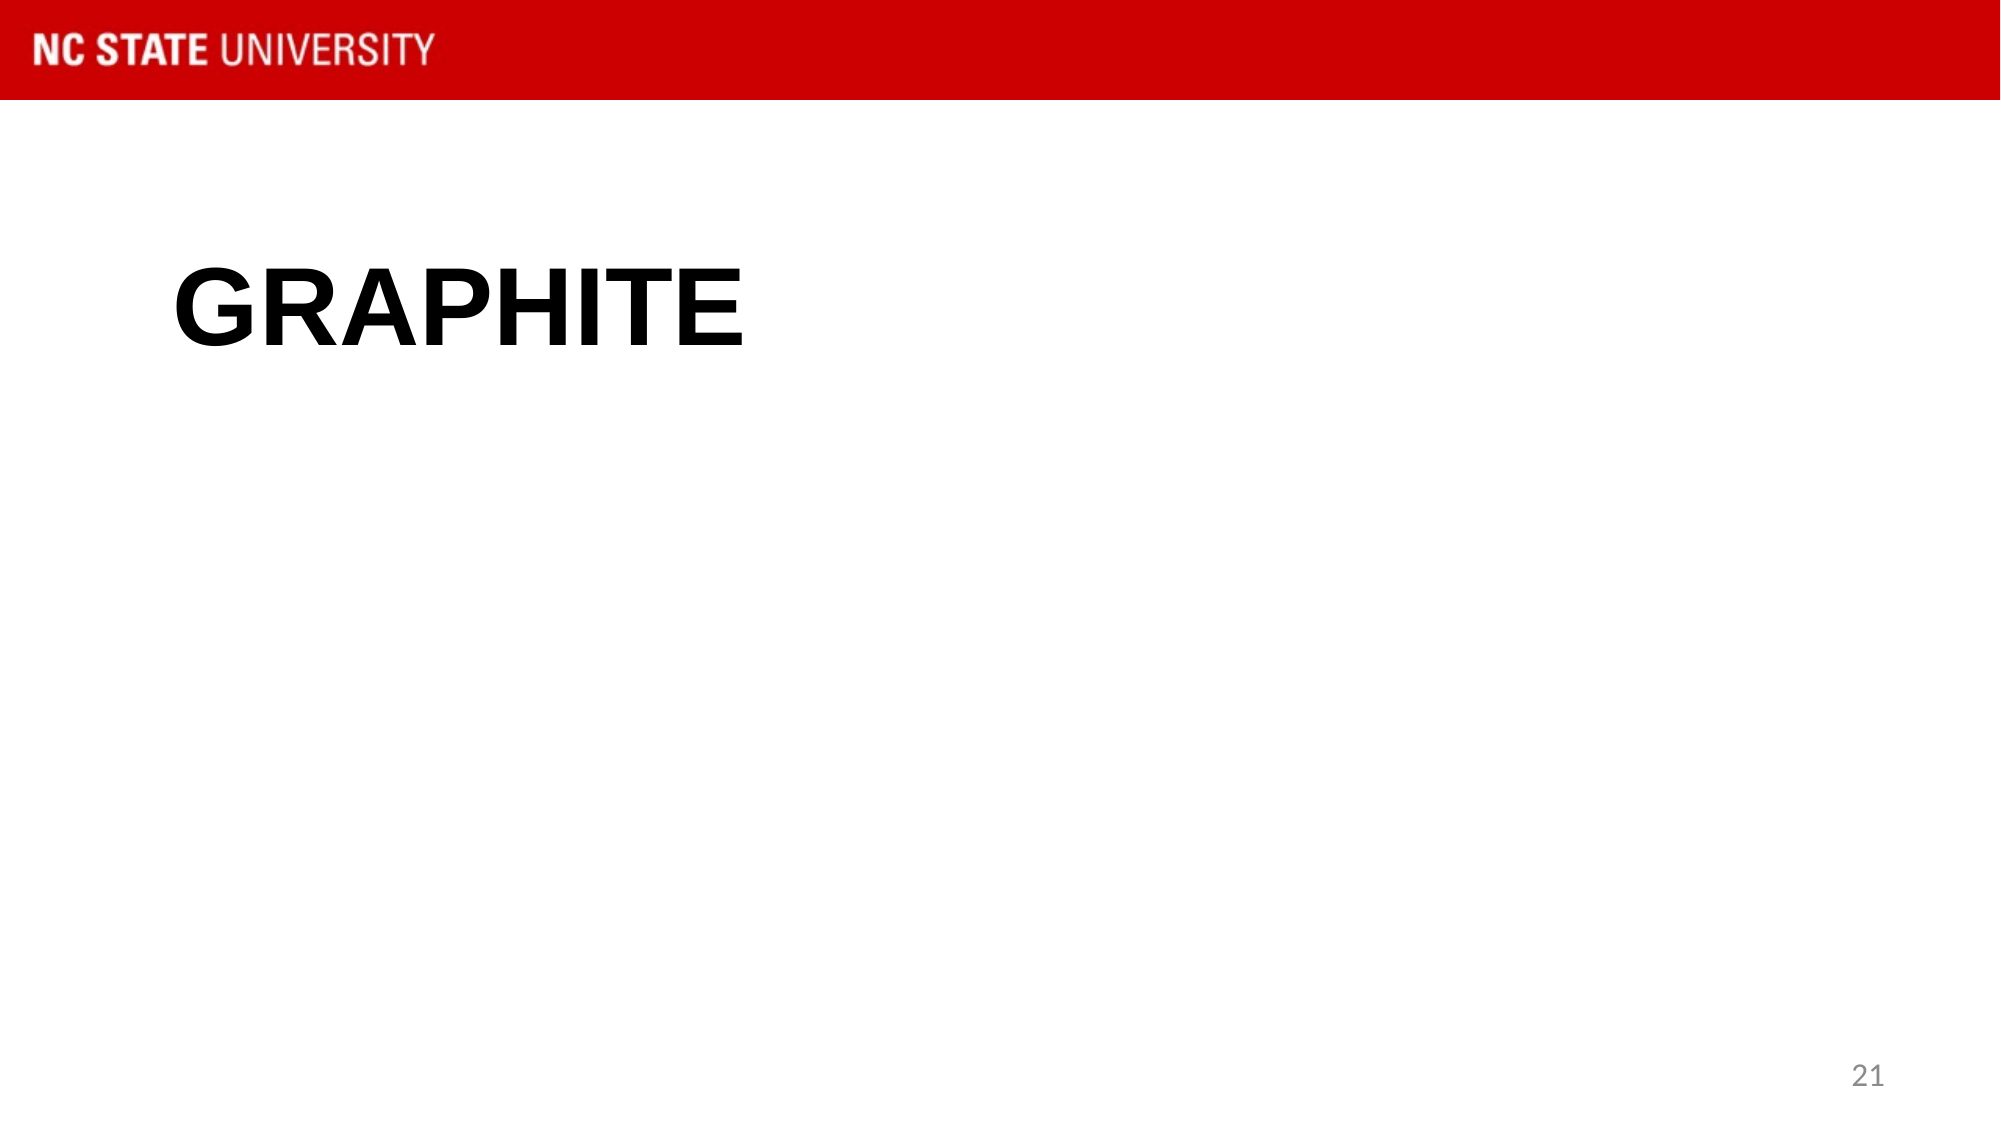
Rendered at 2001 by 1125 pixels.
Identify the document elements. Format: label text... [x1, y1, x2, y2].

slide_number 21 [1433, 1042, 1900, 1103]
picture [0, 0, 2001, 100]
title Graphite [157, 226, 1858, 450]
